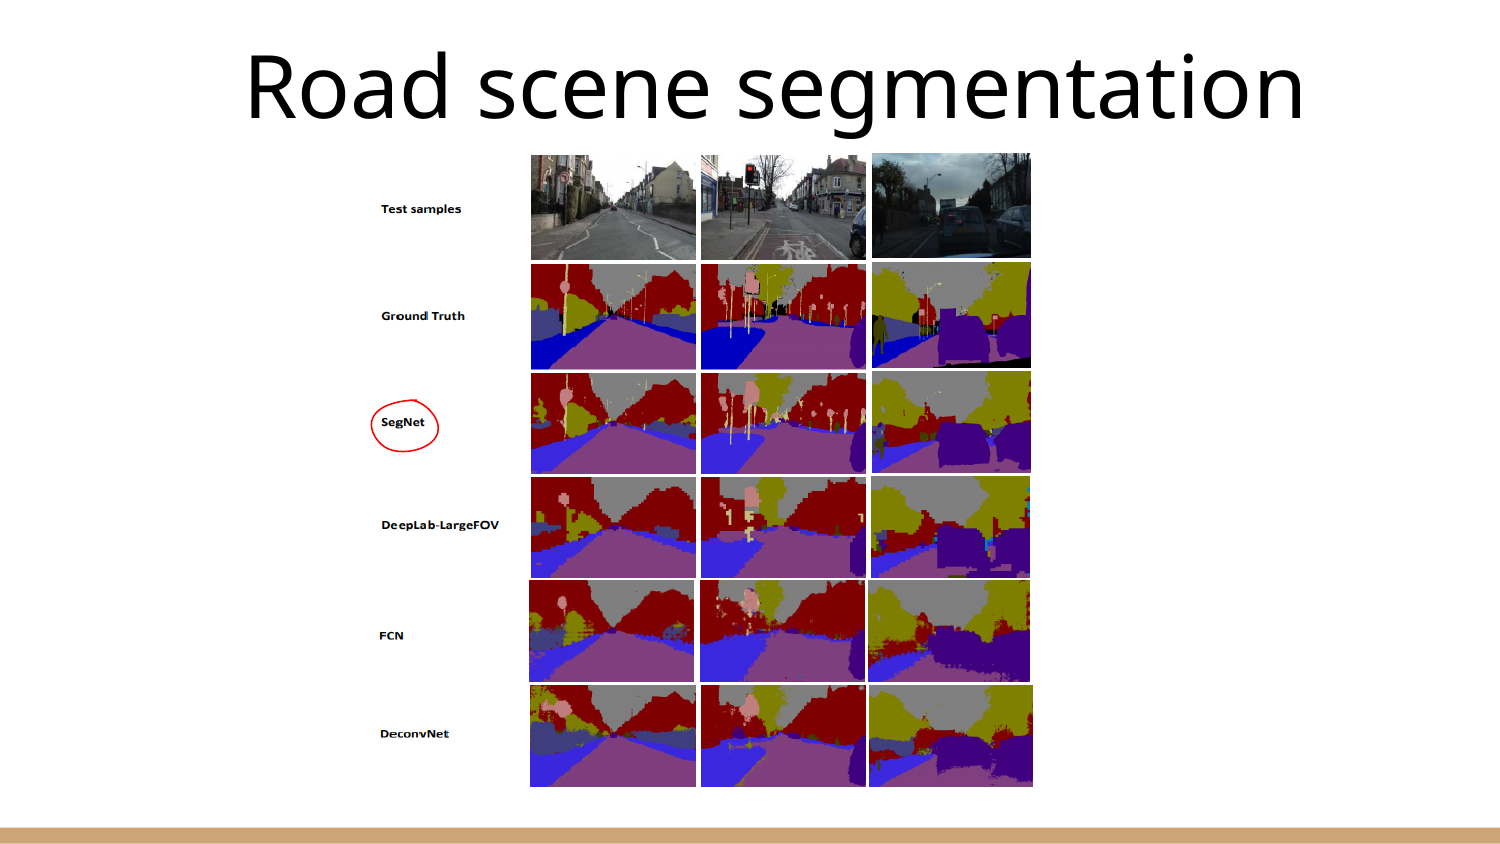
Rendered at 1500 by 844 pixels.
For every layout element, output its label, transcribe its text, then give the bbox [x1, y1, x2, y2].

title Road scene segmentation [76, 14, 1474, 151]
picture [359, 149, 1035, 788]
